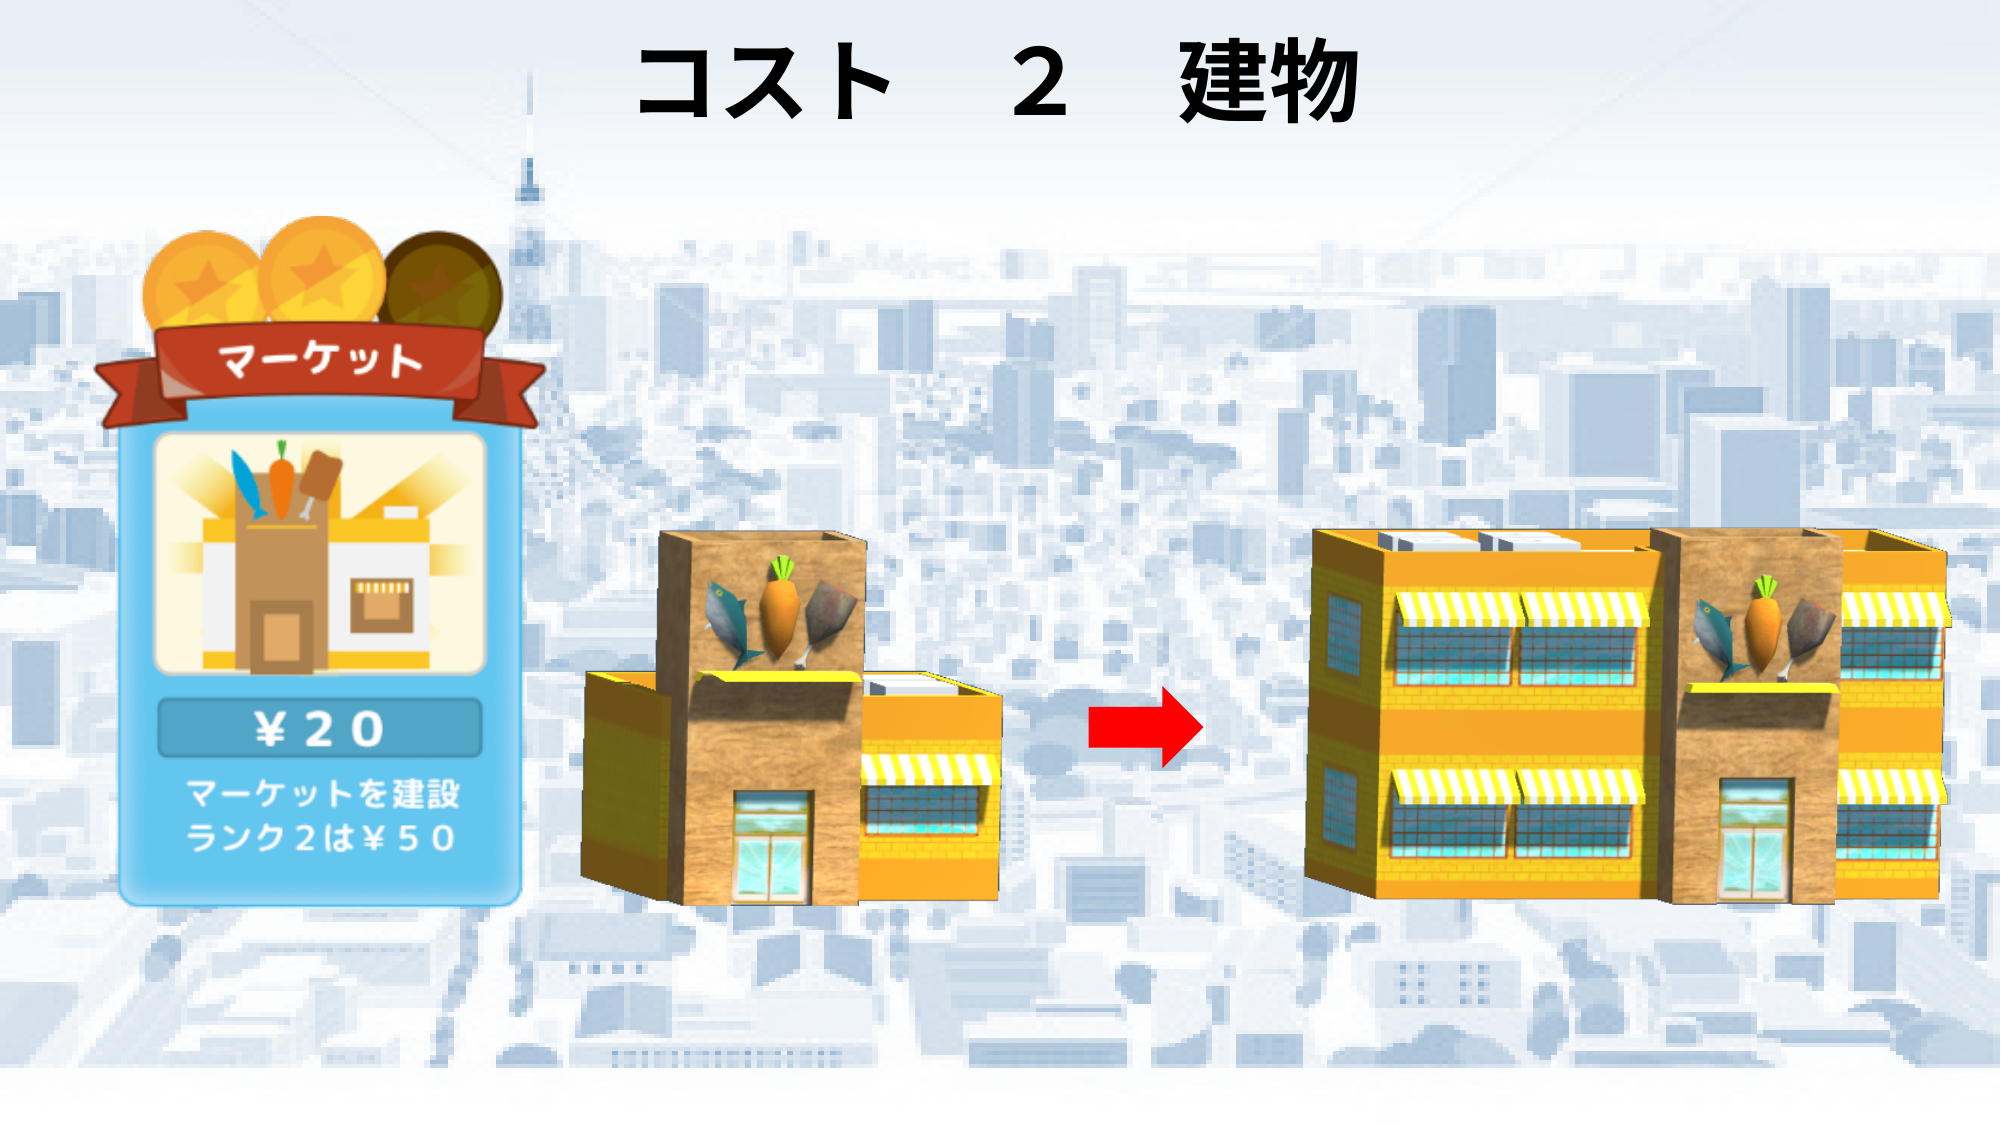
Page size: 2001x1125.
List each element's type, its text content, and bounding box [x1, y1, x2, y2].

picture [1271, 435, 2000, 954]
text_box [1088, 686, 1204, 769]
picture [79, 216, 1056, 954]
text_box コスト ２ 建物 [581, 24, 1408, 135]
